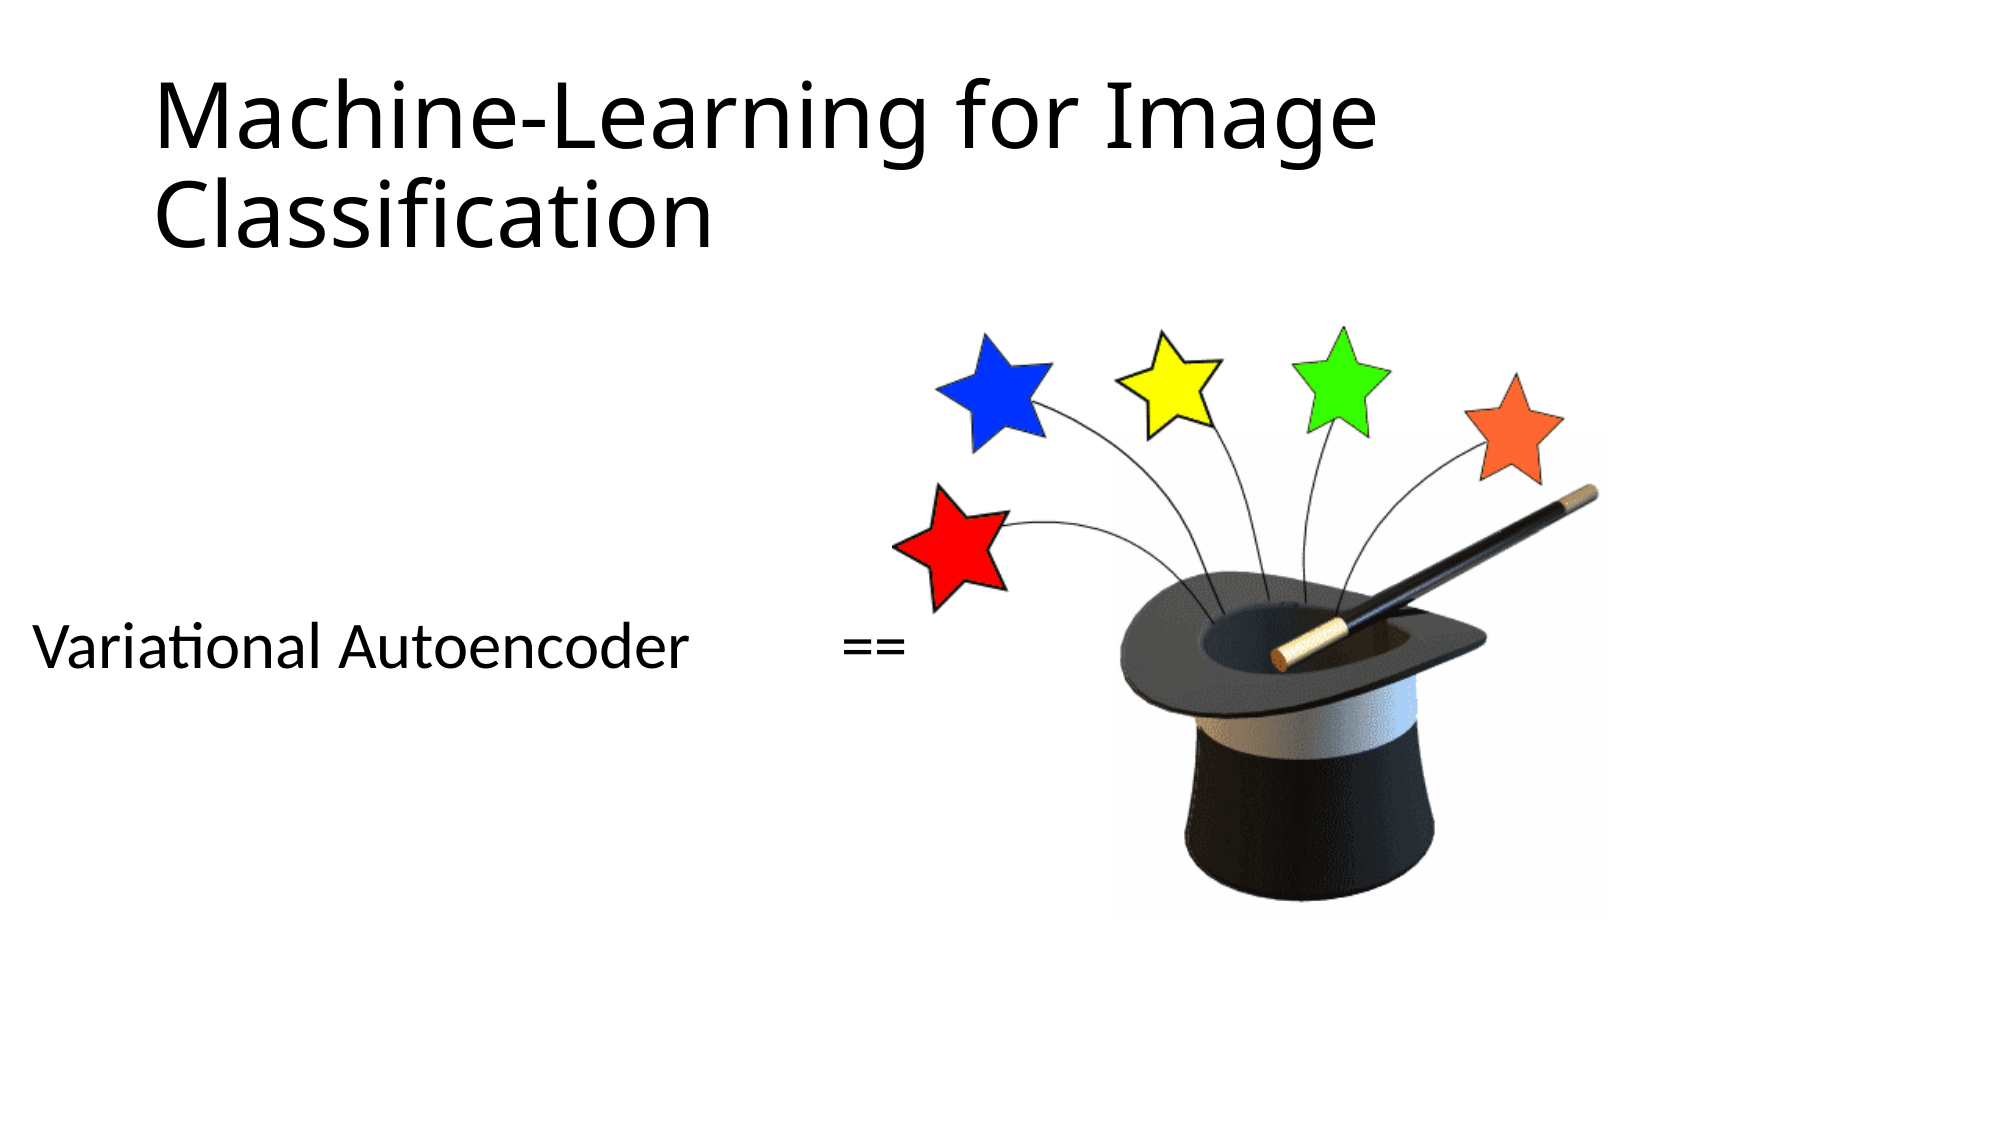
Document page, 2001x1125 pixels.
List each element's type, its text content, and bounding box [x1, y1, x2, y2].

text_box Variational Autoencoder == [18, 594, 892, 689]
title Machine-Learning for Image Classification [137, 59, 1863, 278]
picture [892, 326, 1604, 923]
